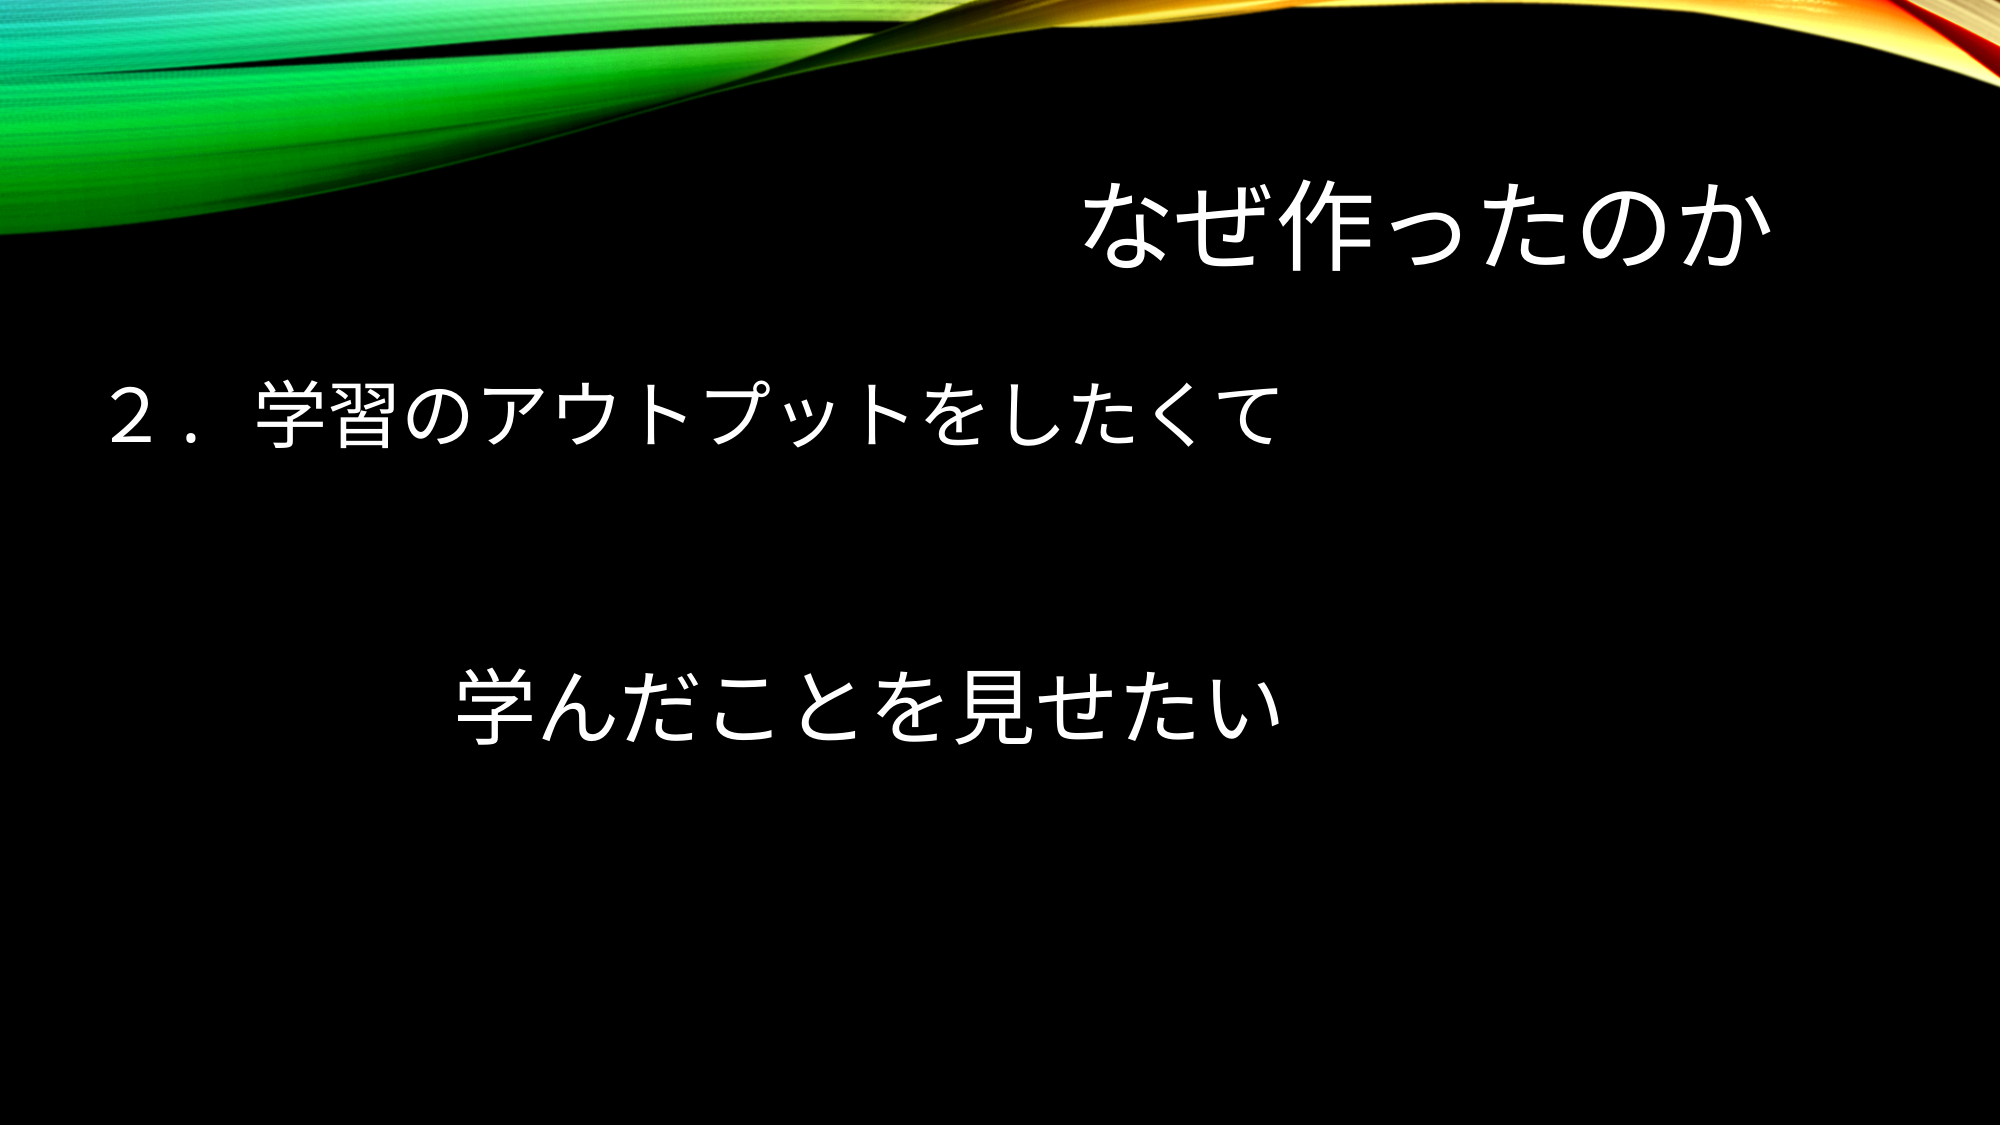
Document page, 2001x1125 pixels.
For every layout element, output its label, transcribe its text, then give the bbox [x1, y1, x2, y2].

text_box 学んだことを見せたい [289, 643, 1449, 781]
picture [0, 0, 2000, 237]
text_box なぜ作ったのか [986, 125, 1864, 338]
text_box ２. 学習のアウトプットをしたくて [79, 337, 1426, 500]
